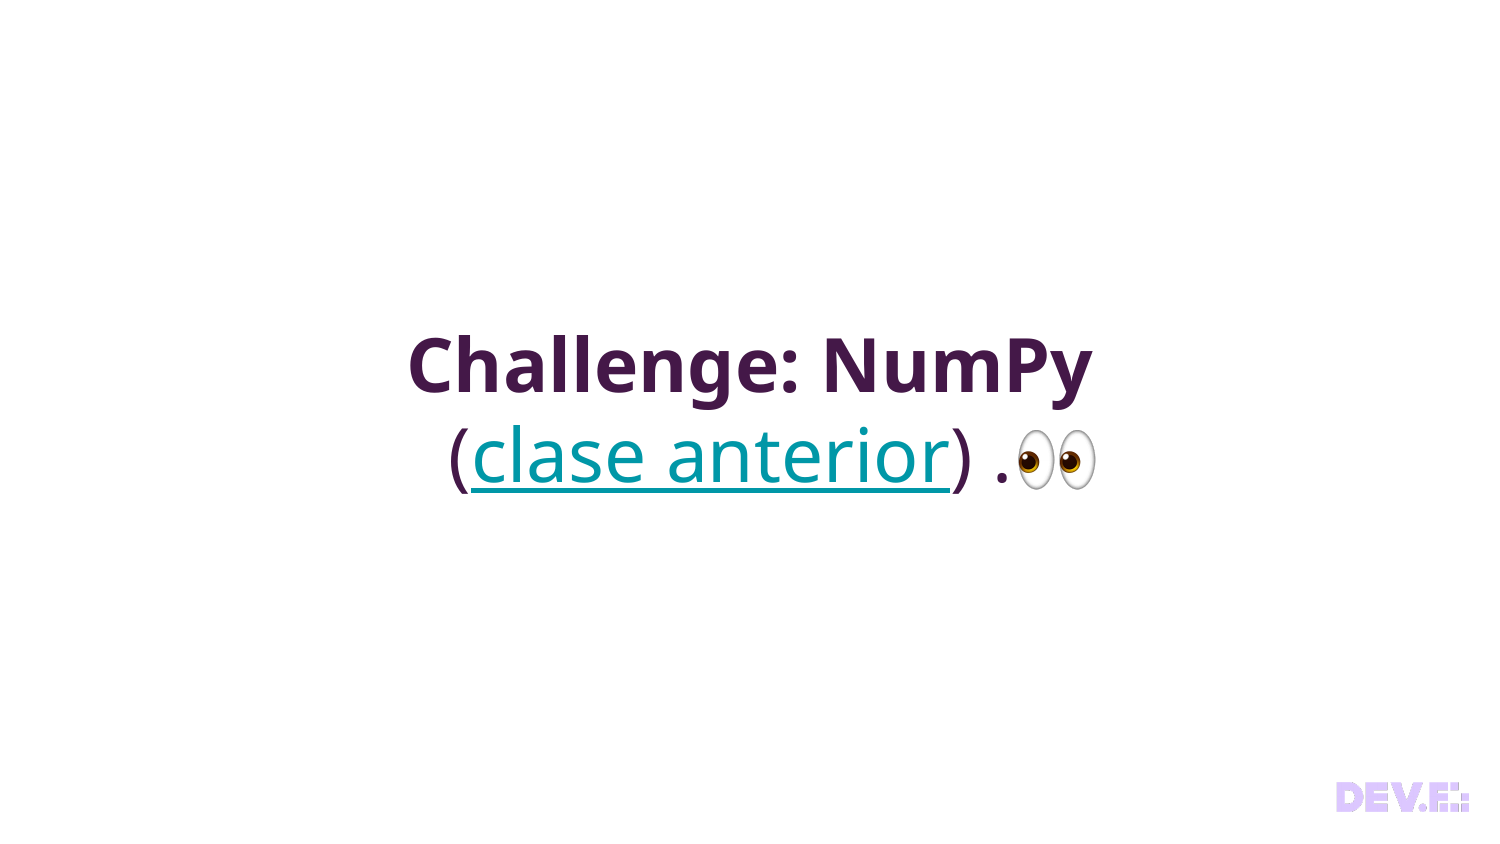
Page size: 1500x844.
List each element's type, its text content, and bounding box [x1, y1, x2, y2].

text_box Challenge: NumPy (clase anterior) . [246, 302, 1254, 542]
picture [1330, 776, 1474, 818]
picture [1017, 421, 1096, 500]
